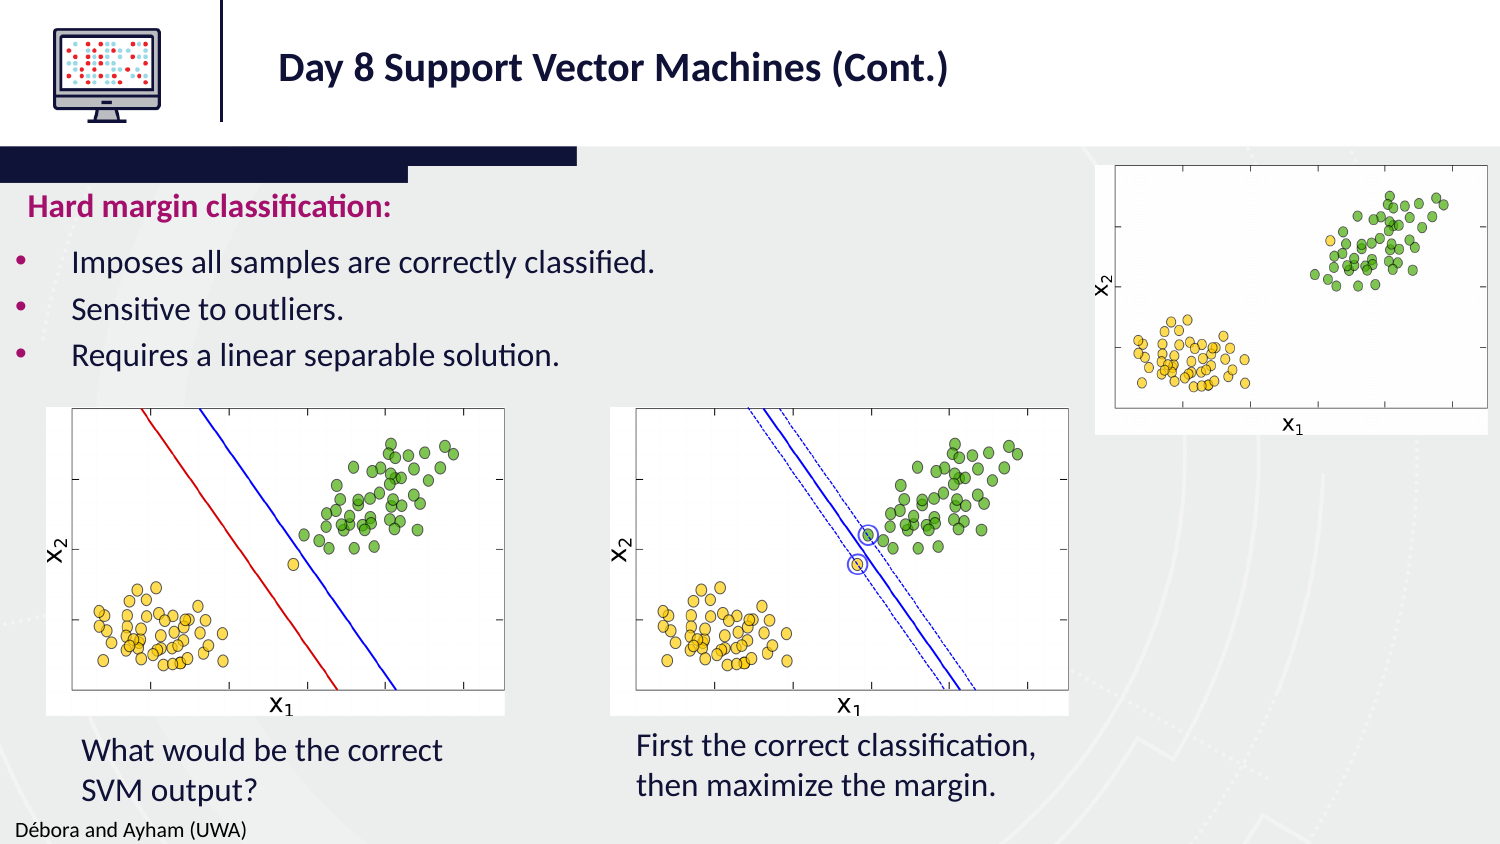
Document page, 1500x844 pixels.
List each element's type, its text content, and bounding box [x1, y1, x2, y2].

text_box What would be the correct SVM output? [66, 723, 505, 816]
list Day 8 Support Vector Machines (Cont.) [263, 32, 1404, 106]
text_box First the correct classification, then maximize the margin. [620, 715, 1080, 814]
text_box Hard margin classification: [12, 176, 687, 238]
list Débora and Ayham (UWA) [0, 808, 1141, 844]
text_box Imposes all samples are correctly classified. Sensitive to outliers. Requires a linear separable solution. [0, 232, 995, 392]
picture [0, 0, 1500, 844]
